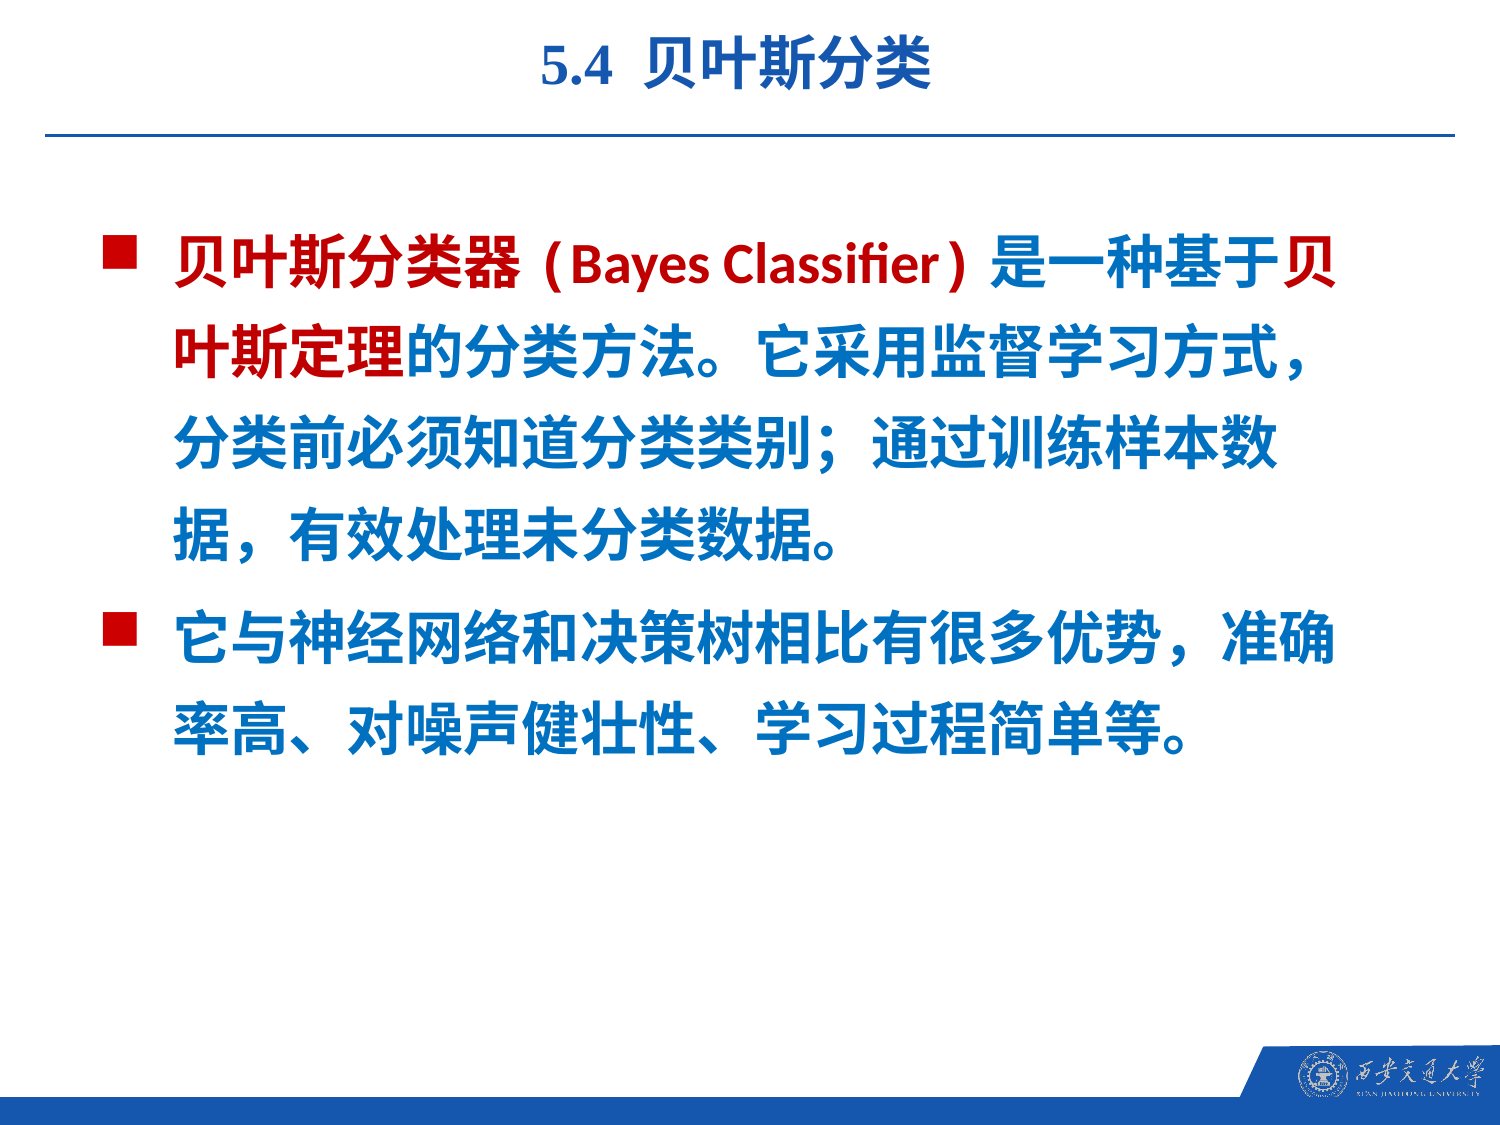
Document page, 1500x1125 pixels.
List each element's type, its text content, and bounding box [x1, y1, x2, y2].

list 贝叶斯分类器(Bayes Classifier)是一种基于贝叶斯定理的分类方法。它采用监督学习方式，分类前必须知道分类类别；通过训练样本数据，有效处理未分类数据。 它与神经网络和决策树相比有很多优势，准确率高、对噪声健壮性、学习过程简单等。 [83, 196, 1391, 897]
text_box 5.4 贝叶斯分类 [134, 19, 1340, 104]
